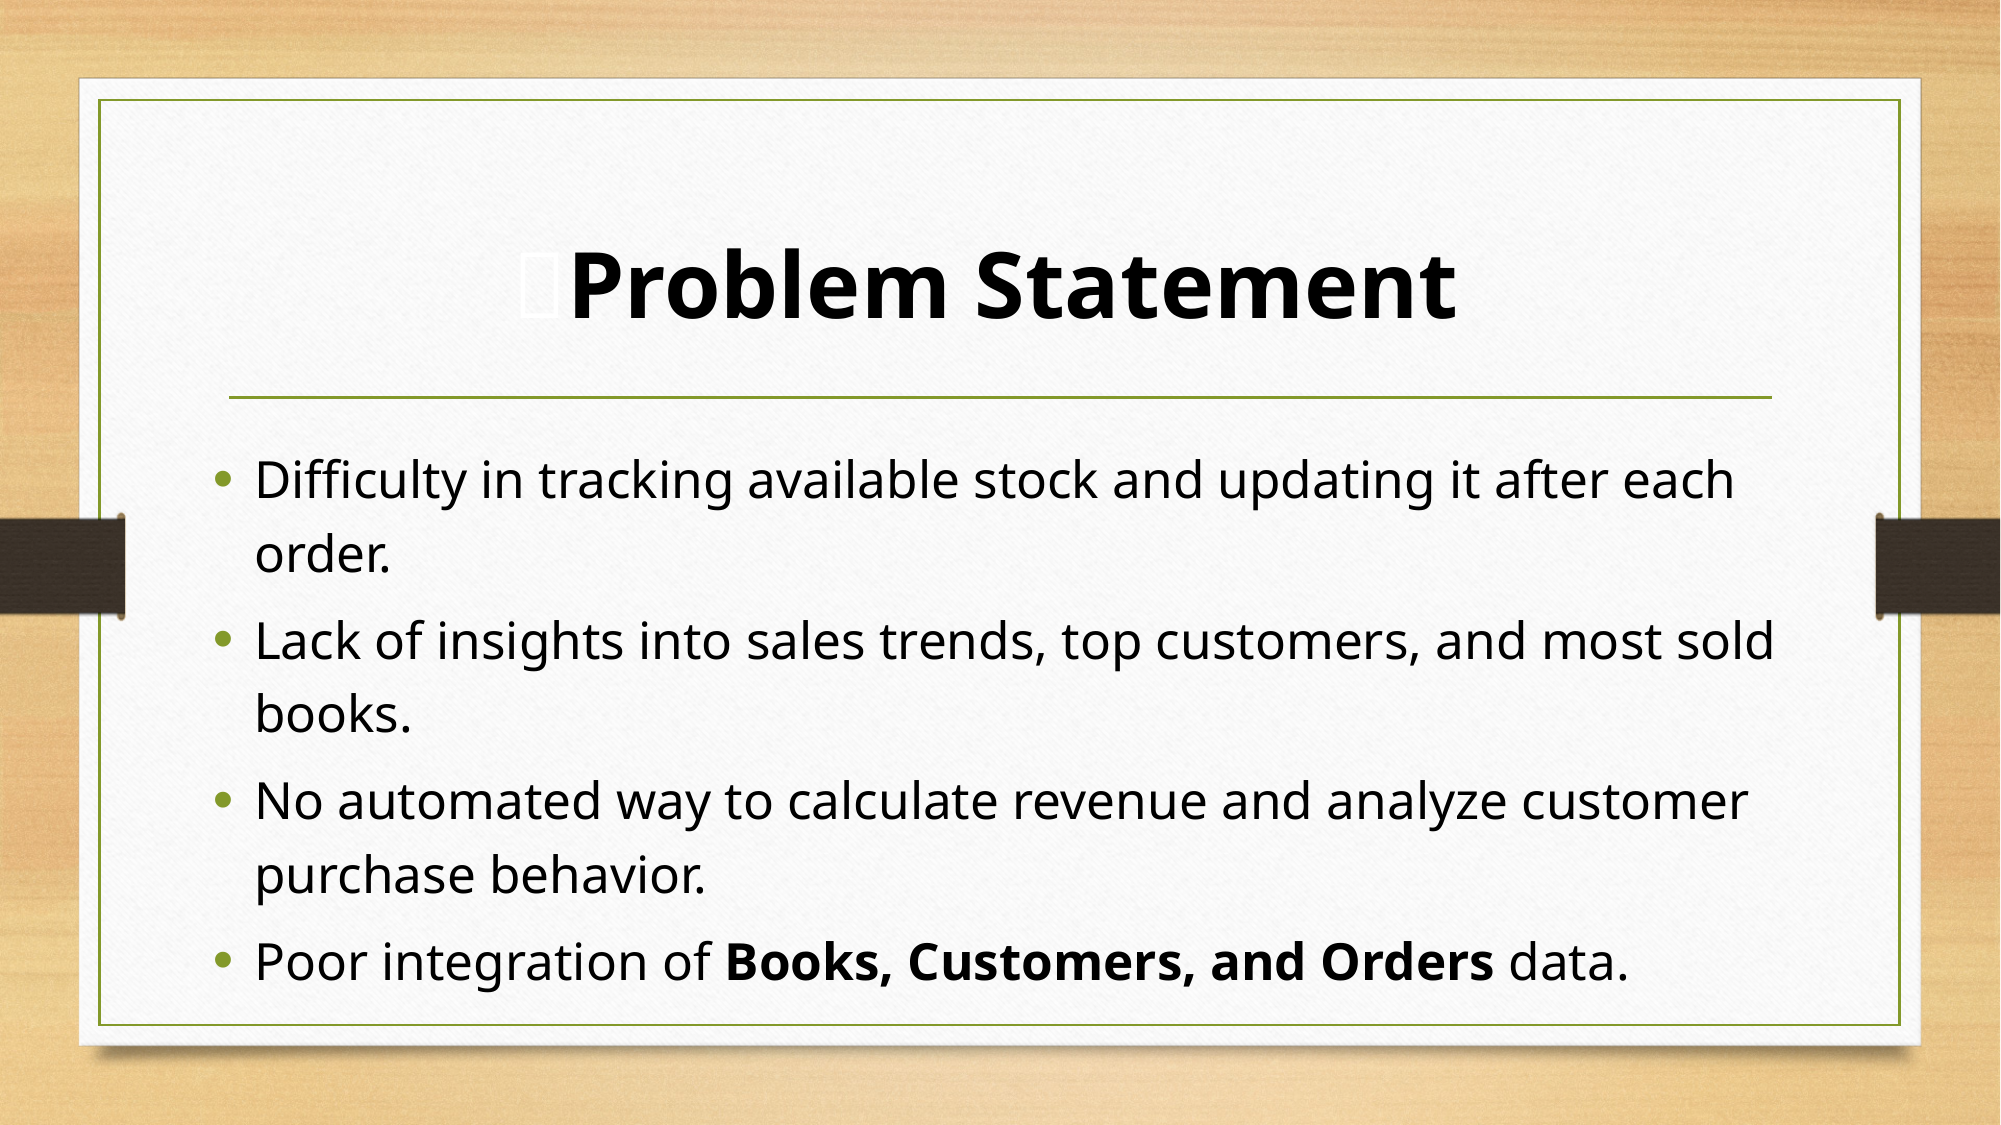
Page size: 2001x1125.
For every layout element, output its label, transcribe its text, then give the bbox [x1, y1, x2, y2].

title 🎯Problem Statement [198, 204, 1773, 360]
list Difficulty in tracking available stock and updating it after each order. Lack of insights into sales trends, top customers, and most sold books. No automated way to calculate revenue and analyze customer purchase behavior. Poor integration of Books, Customers, and Orders data. [198, 427, 1821, 1015]
picture [0, 0, 2001, 1125]
